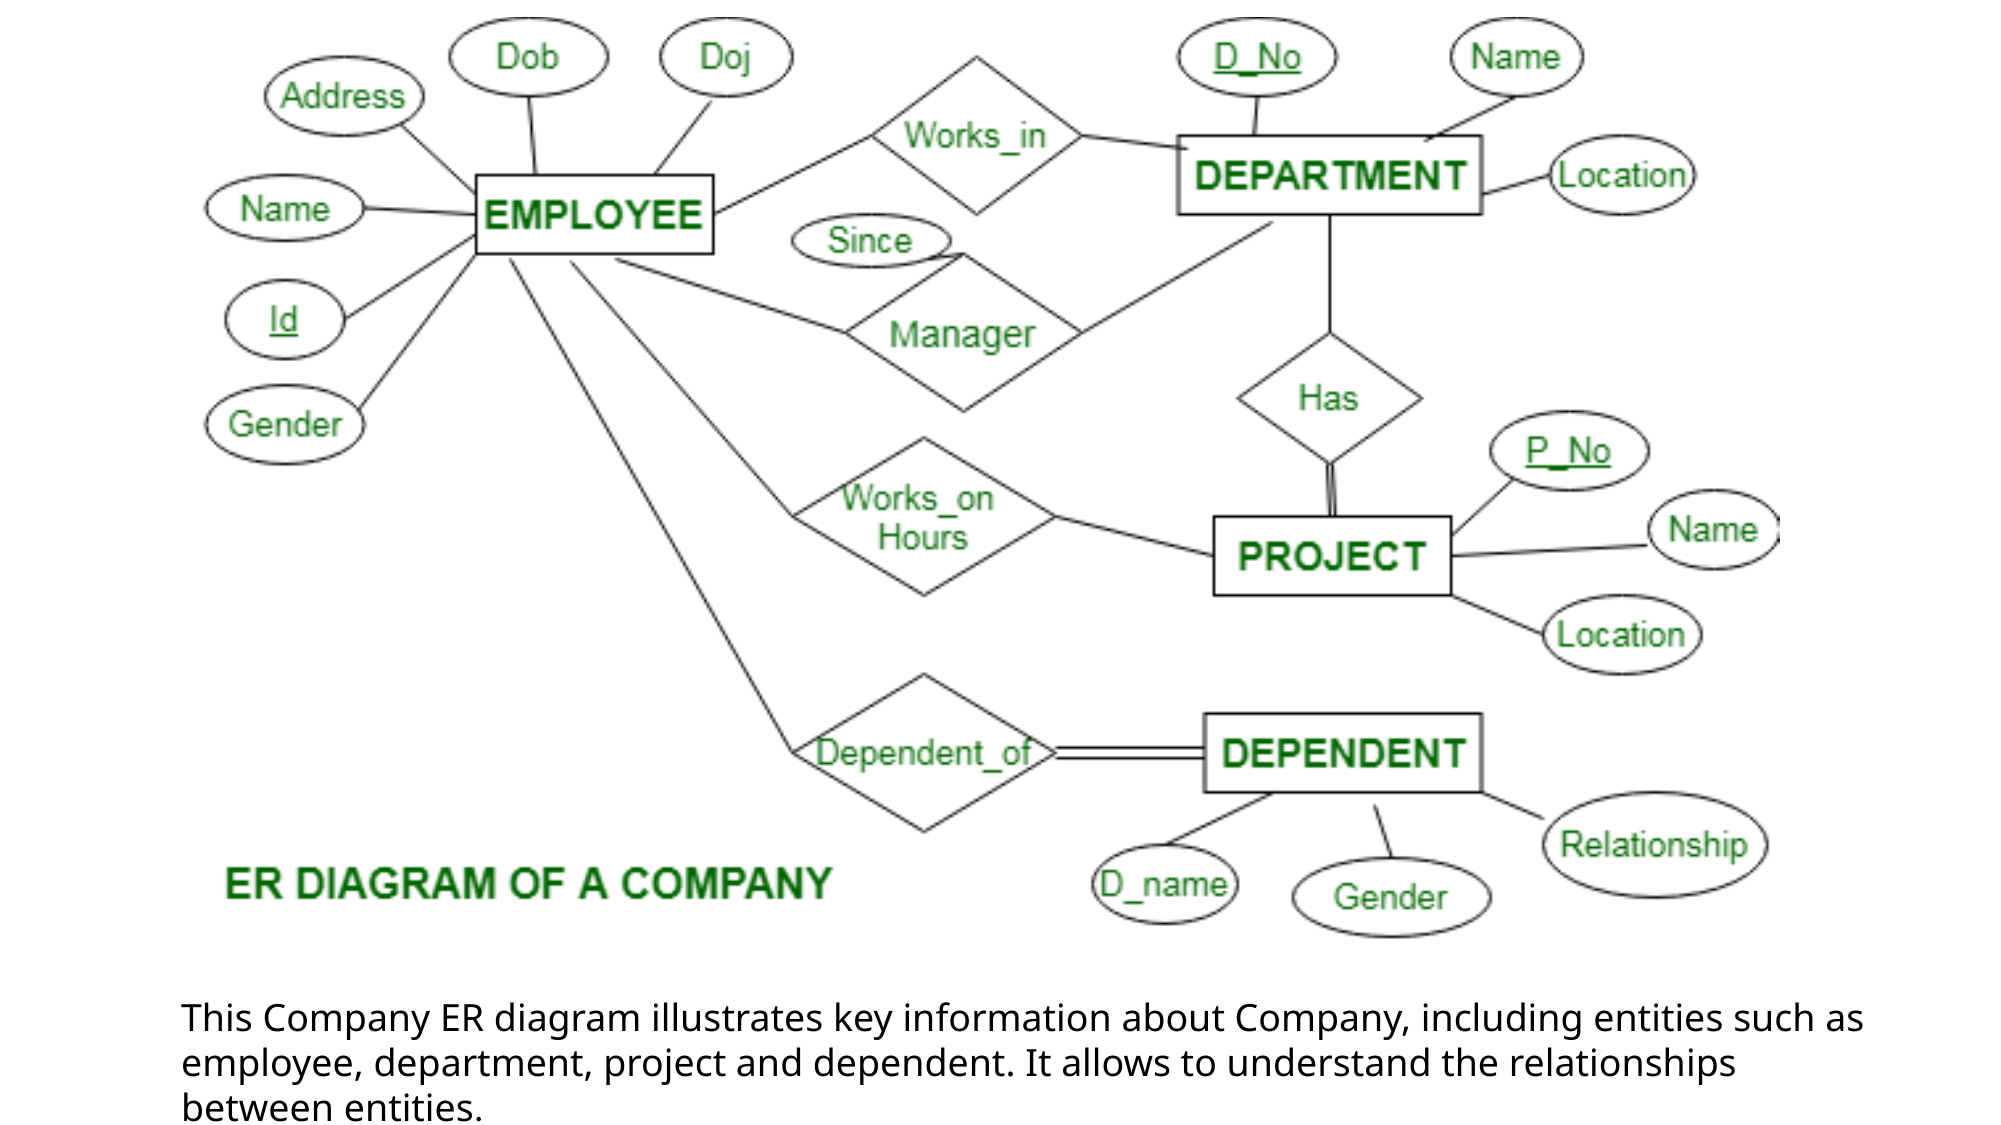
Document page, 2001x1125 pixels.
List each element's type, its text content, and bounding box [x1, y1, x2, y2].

picture [199, 17, 1780, 1023]
text_box This Company ER diagram illustrates key information about Company, including entities such as employee, department, project and dependent. It allows to understand the relationships between entities. [166, 986, 1904, 1125]
